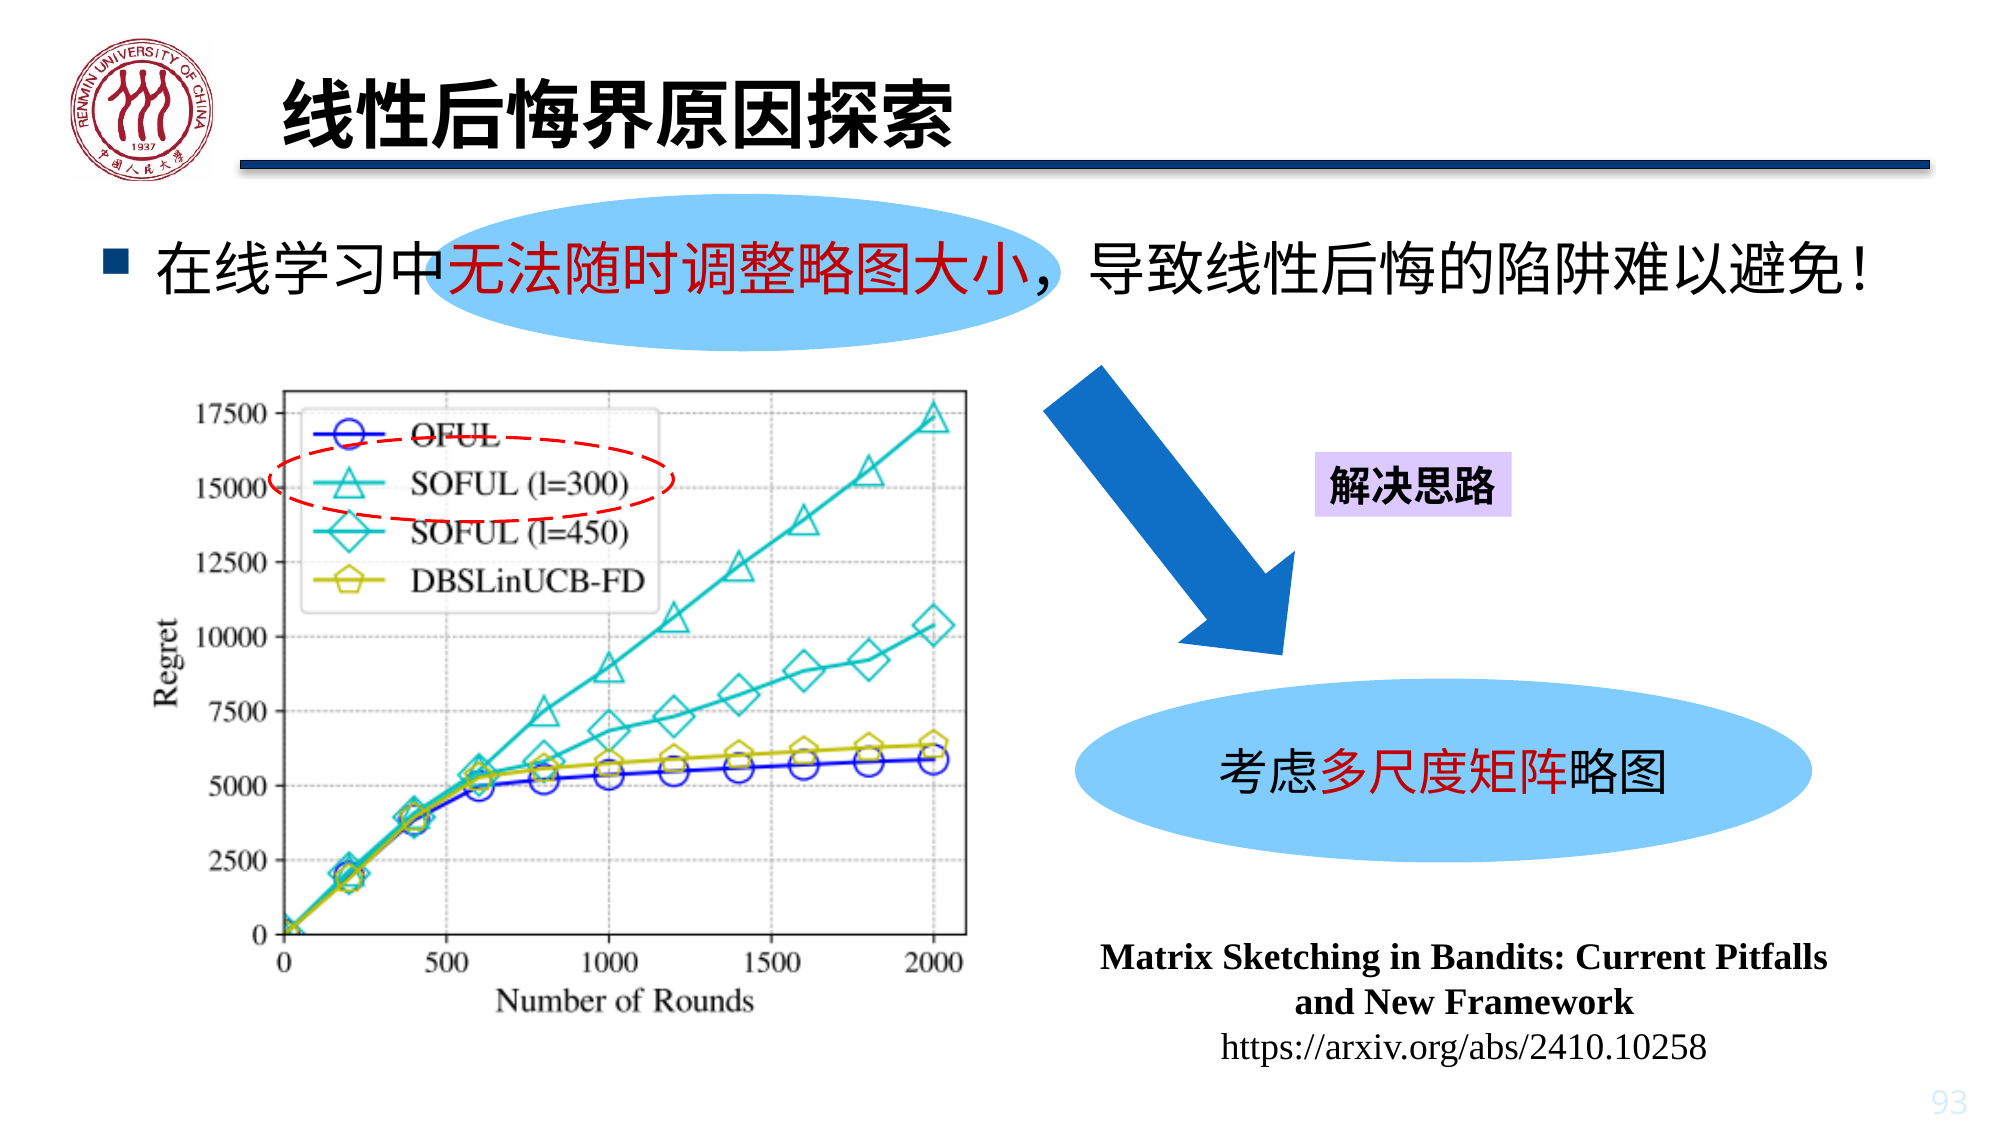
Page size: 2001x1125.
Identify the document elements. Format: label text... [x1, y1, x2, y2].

text_box 解决思路 [1314, 451, 1512, 517]
text_box [1040, 362, 1298, 658]
text_box [485, 207, 1000, 224]
picture [70, 38, 213, 181]
list 在线学习中无法随时调整略图大小，导致线性后悔的陷阱难以避免！ [84, 224, 1998, 1095]
text_box 考虑多尺度矩阵略图 [1072, 676, 1815, 865]
picture [136, 374, 982, 1036]
title 线性后悔界原因探索 [265, 18, 1985, 207]
text_box Matrix Sketching in Bandits: Current Pitfalls and New Framework https://arxiv.org/abs/2410.10258 [1074, 924, 1854, 1075]
